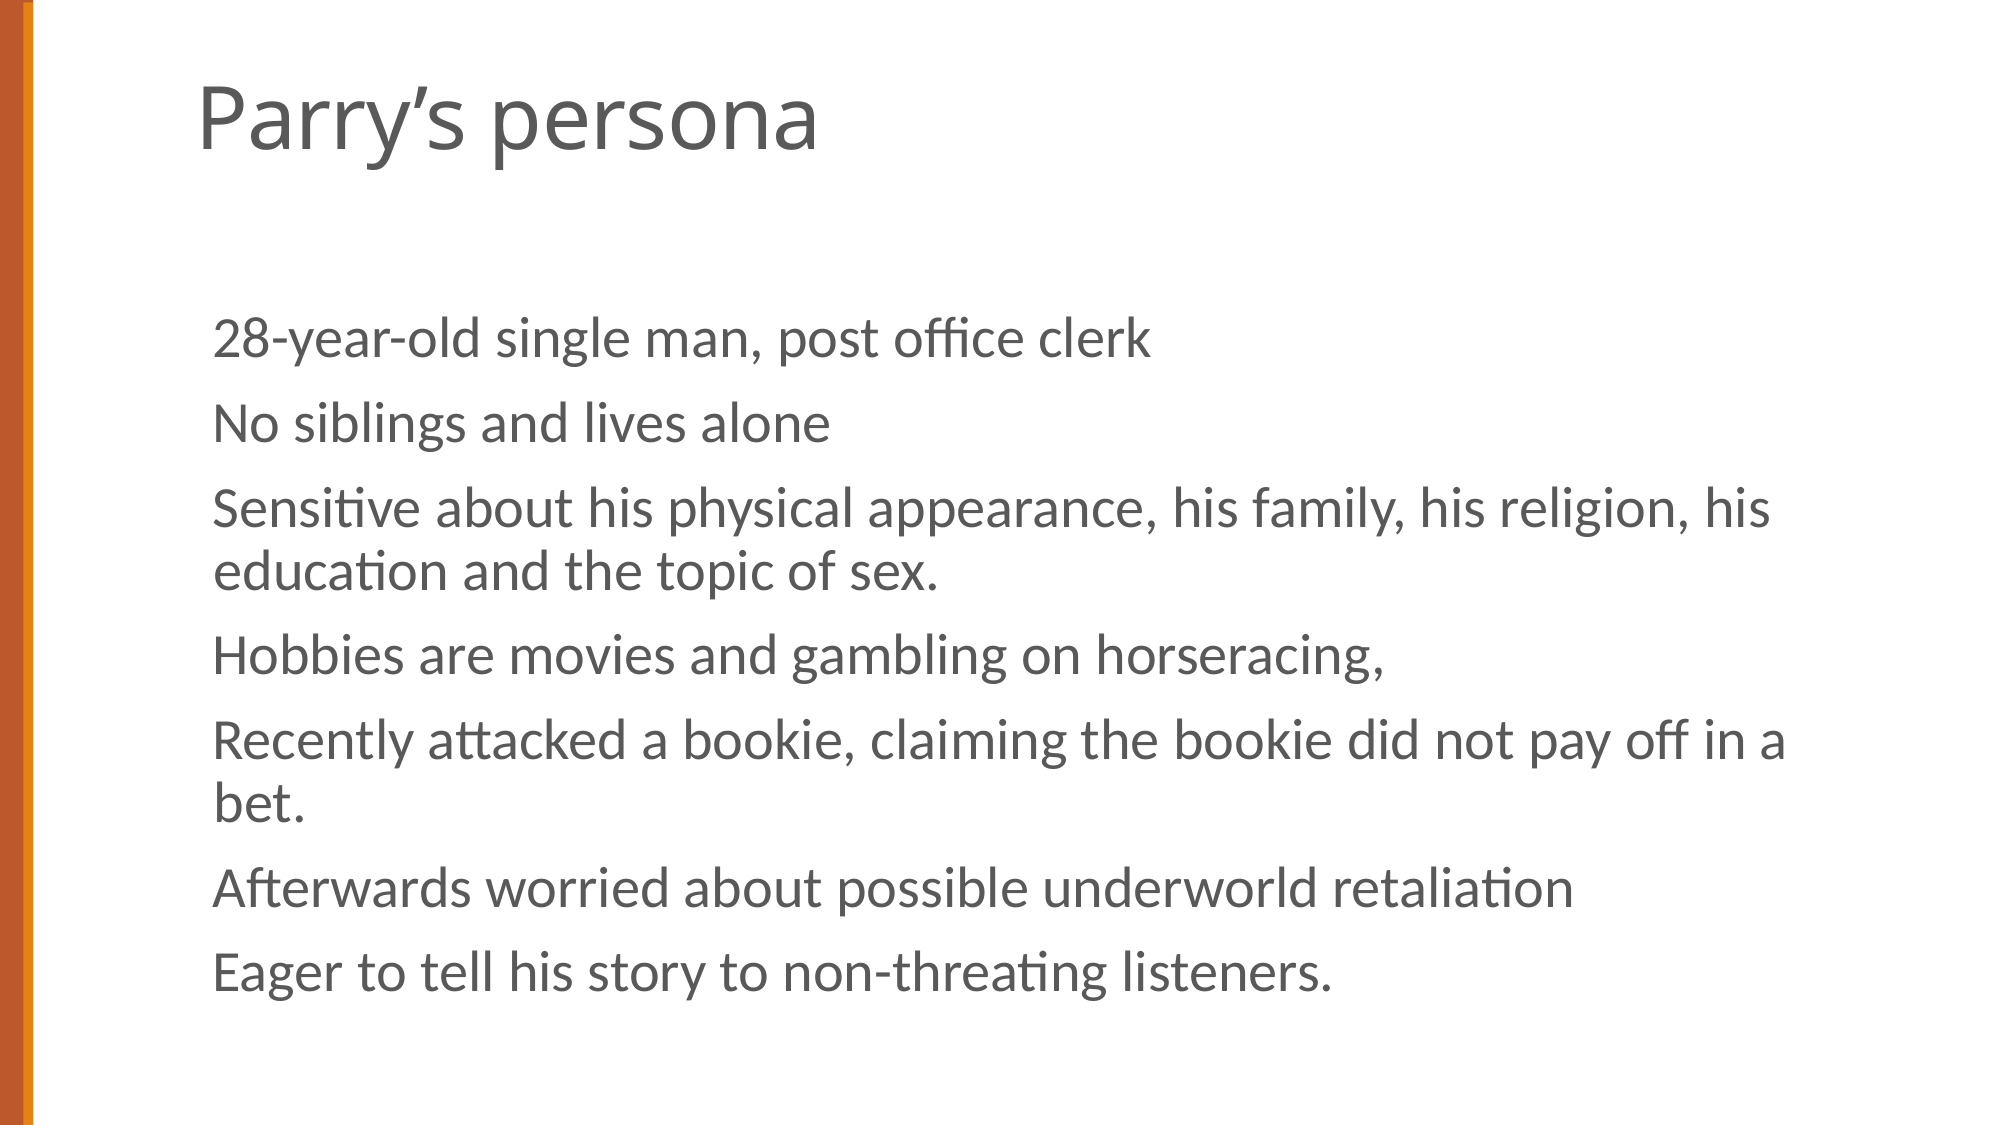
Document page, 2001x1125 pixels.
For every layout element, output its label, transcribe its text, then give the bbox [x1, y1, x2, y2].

title Parry’s persona [180, 26, 1830, 175]
list 28-year-old single man, post office clerk No siblings and lives alone Sensitive about his physical appearance, his family, his religion, his education and the topic of sex. Hobbies are movies and gambling on horseracing, Recently attacked a bookie, claiming the bookie did not pay off in a bet. Afterwards worried about possible underworld retaliation Eager to tell his story to non-threating listeners. [212, 299, 1875, 1050]
